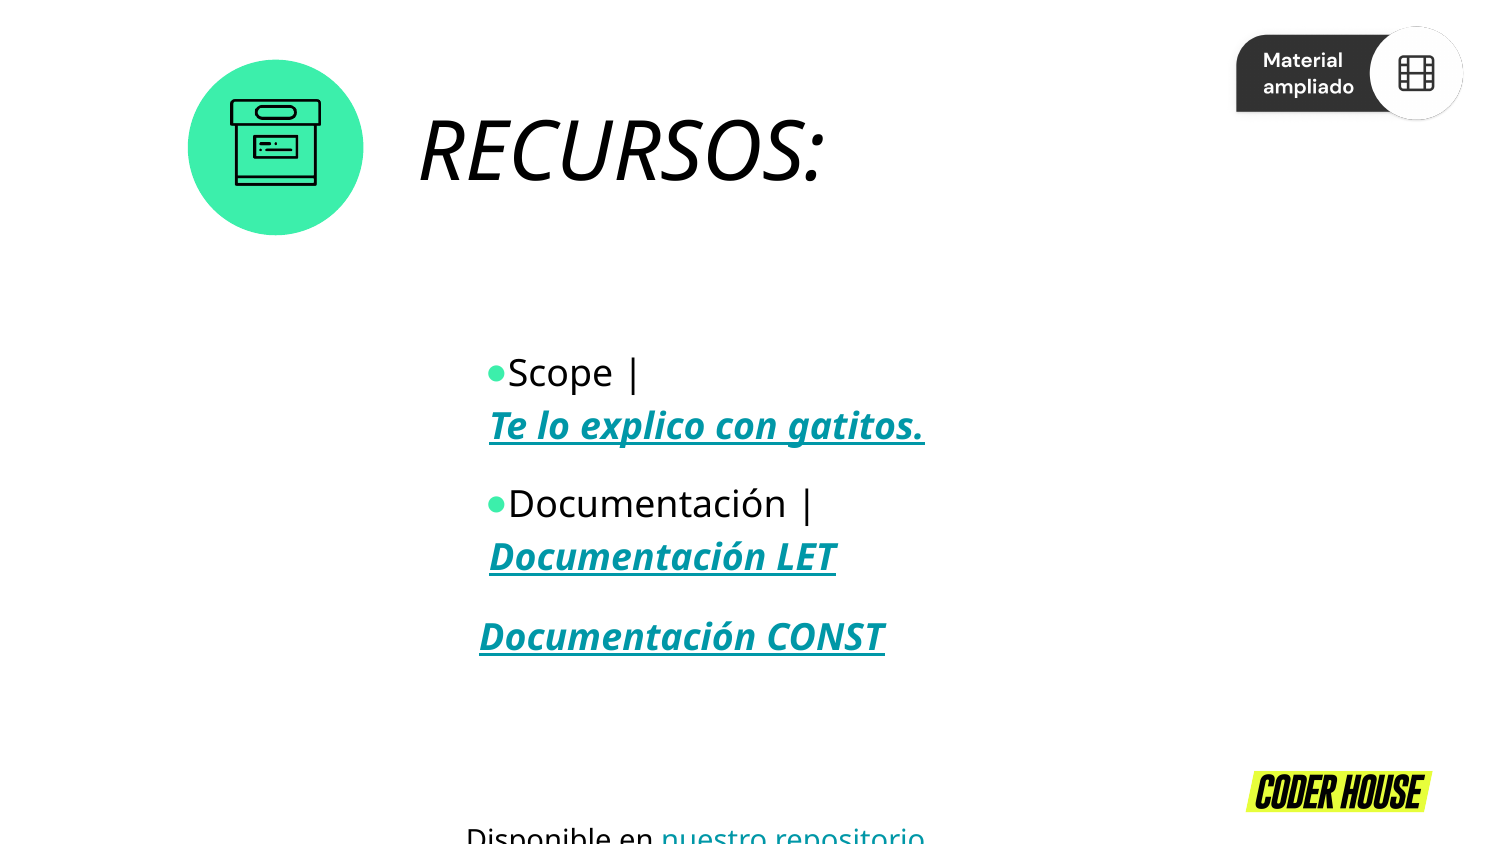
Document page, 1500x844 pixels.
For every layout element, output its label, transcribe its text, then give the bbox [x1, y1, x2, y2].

picture [1215, 20, 1485, 127]
text_box Scope | Te lo explico con gatitos. Documentación | Documentación LET Documentación CONST [164, 259, 1236, 786]
text_box RECURSOS: [402, 70, 1370, 225]
text_box Disponible en nuestro repositorio. [144, 786, 1255, 844]
picture [1241, 764, 1437, 819]
text_box [187, 59, 364, 236]
picture [230, 96, 321, 187]
